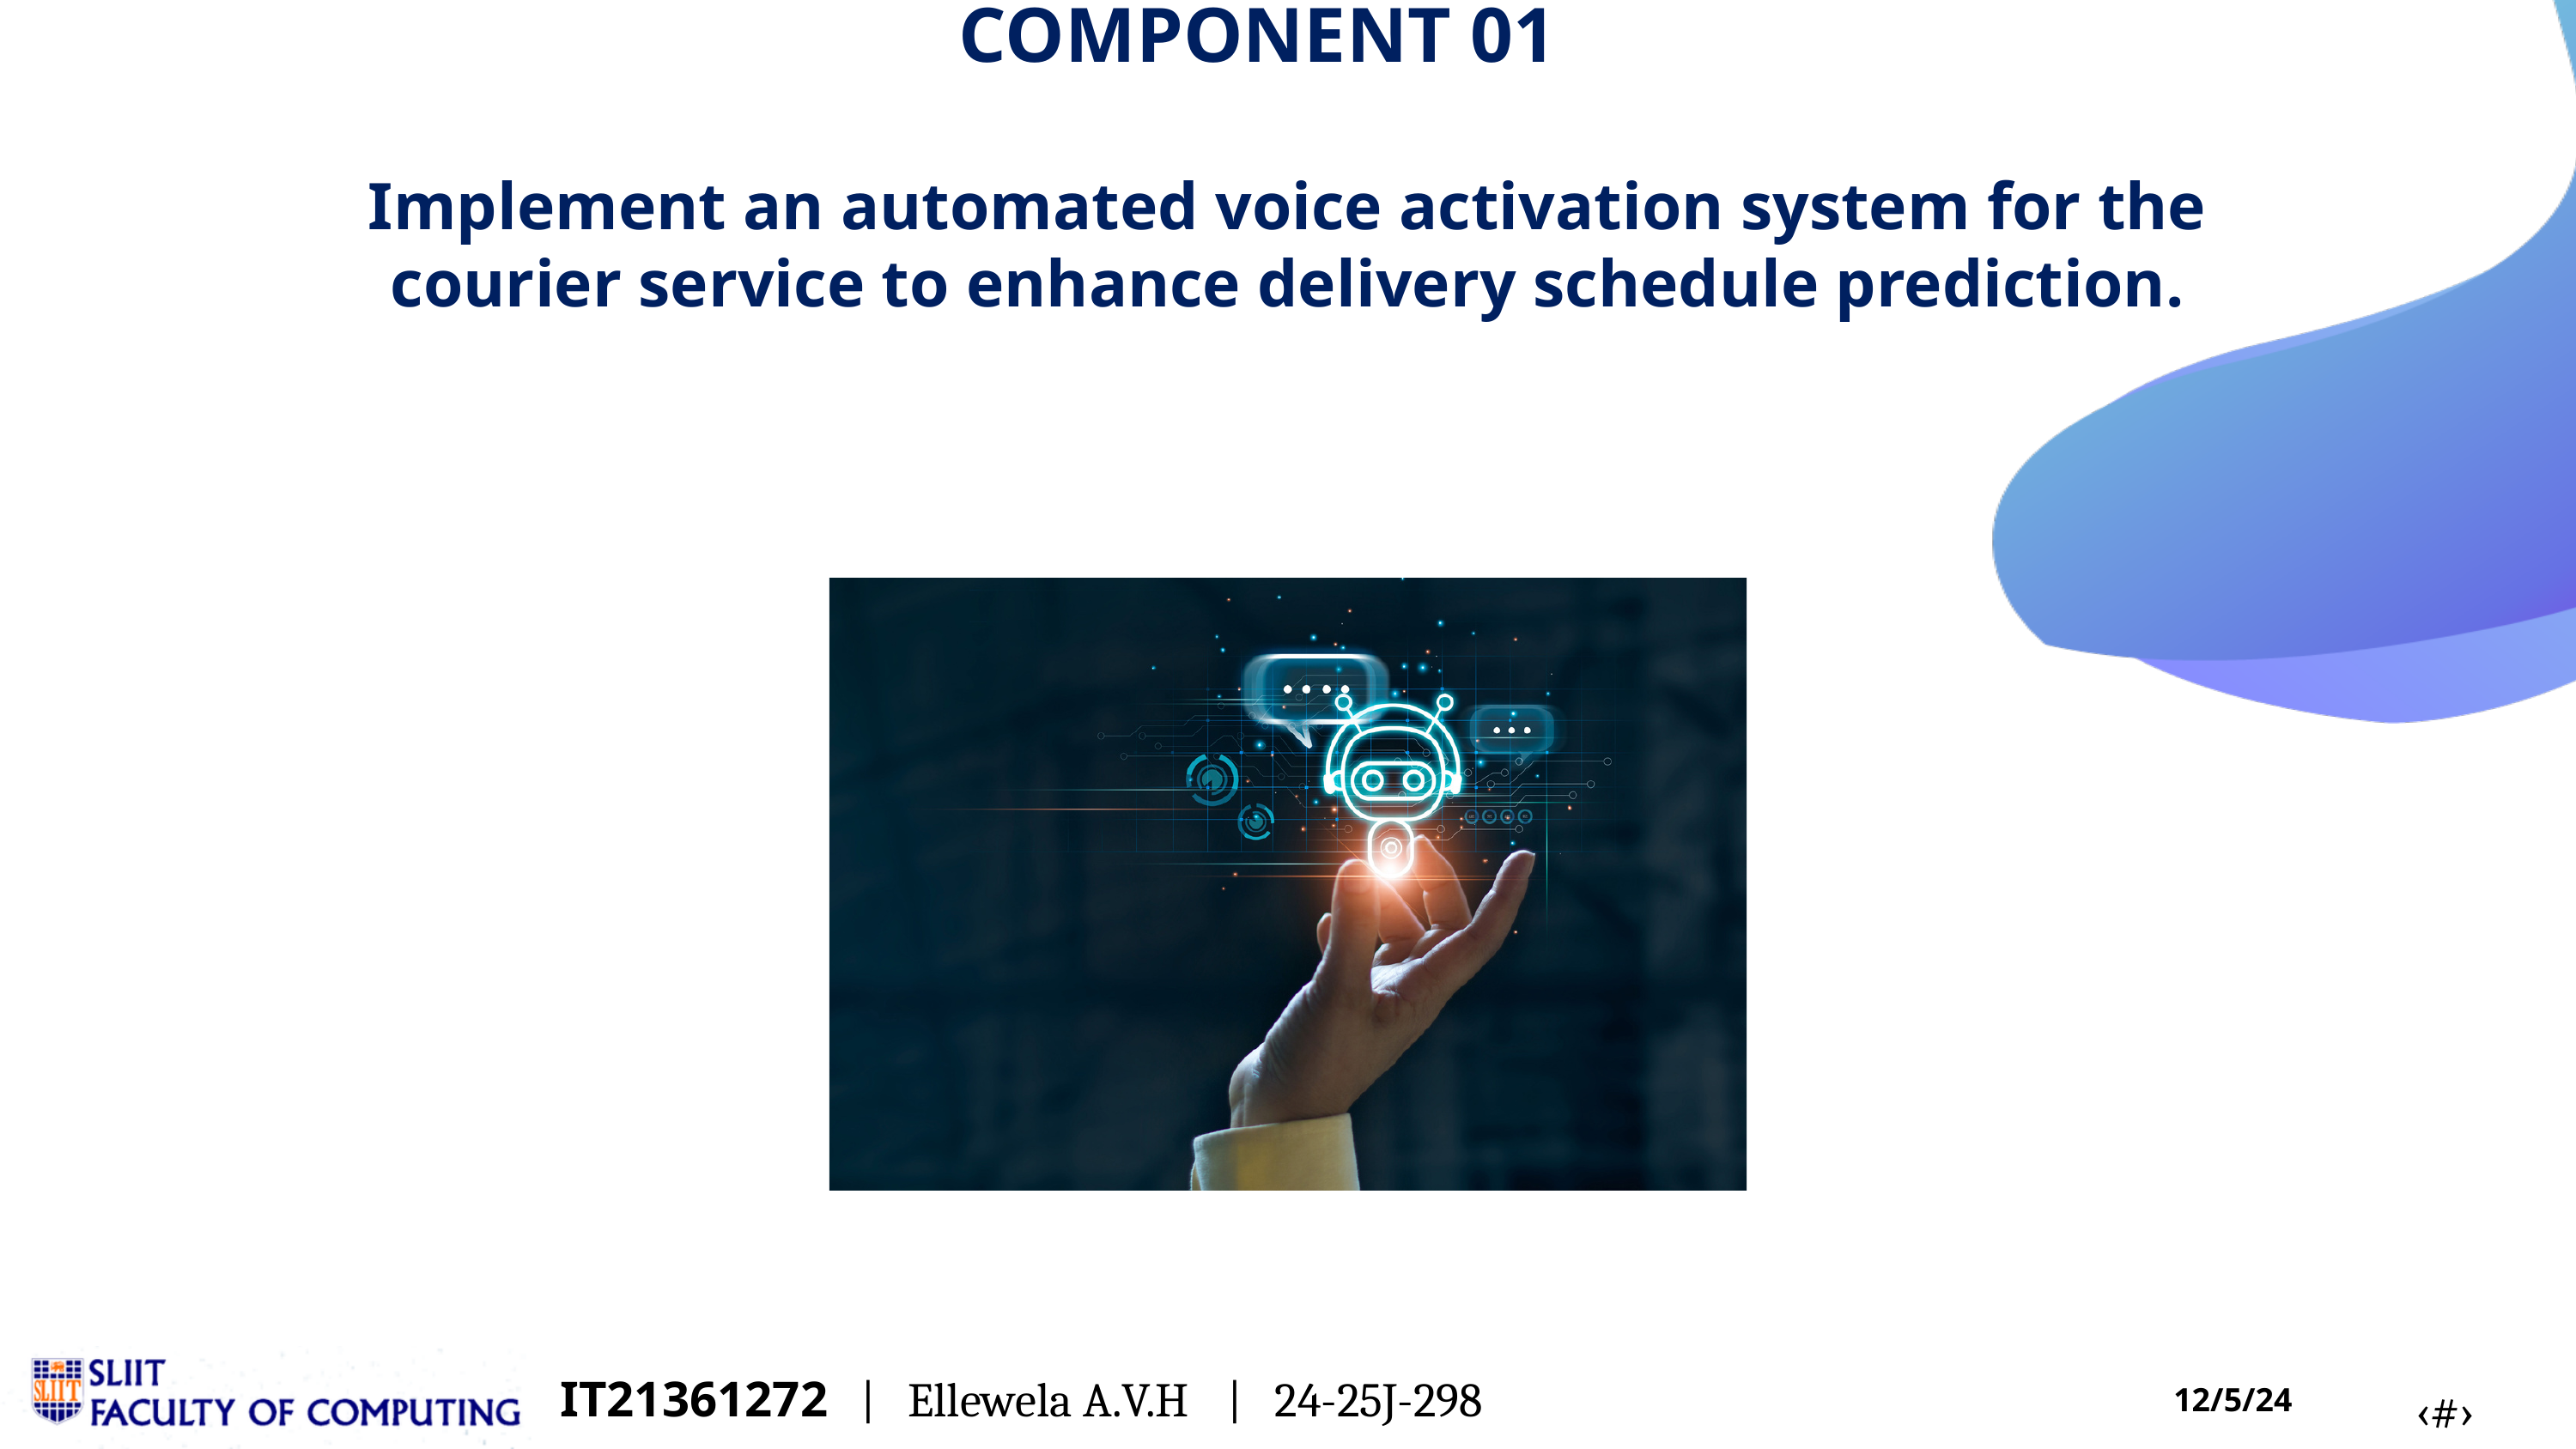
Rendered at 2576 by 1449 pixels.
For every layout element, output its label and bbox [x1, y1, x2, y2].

text_box [0, 1346, 532, 1367]
text_box [1991, 0, 2576, 724]
text_box [1851, 1368, 2576, 1410]
text_box [829, 625, 1747, 1191]
text_box [1991, 168, 2260, 623]
text_box [422, 0, 2093, 166]
text_box [1857, 1410, 2576, 1449]
text_box [559, 1370, 1853, 1449]
text_box [0, 1410, 555, 1449]
text_box [0, 1368, 561, 1410]
text_box [322, 167, 2254, 615]
